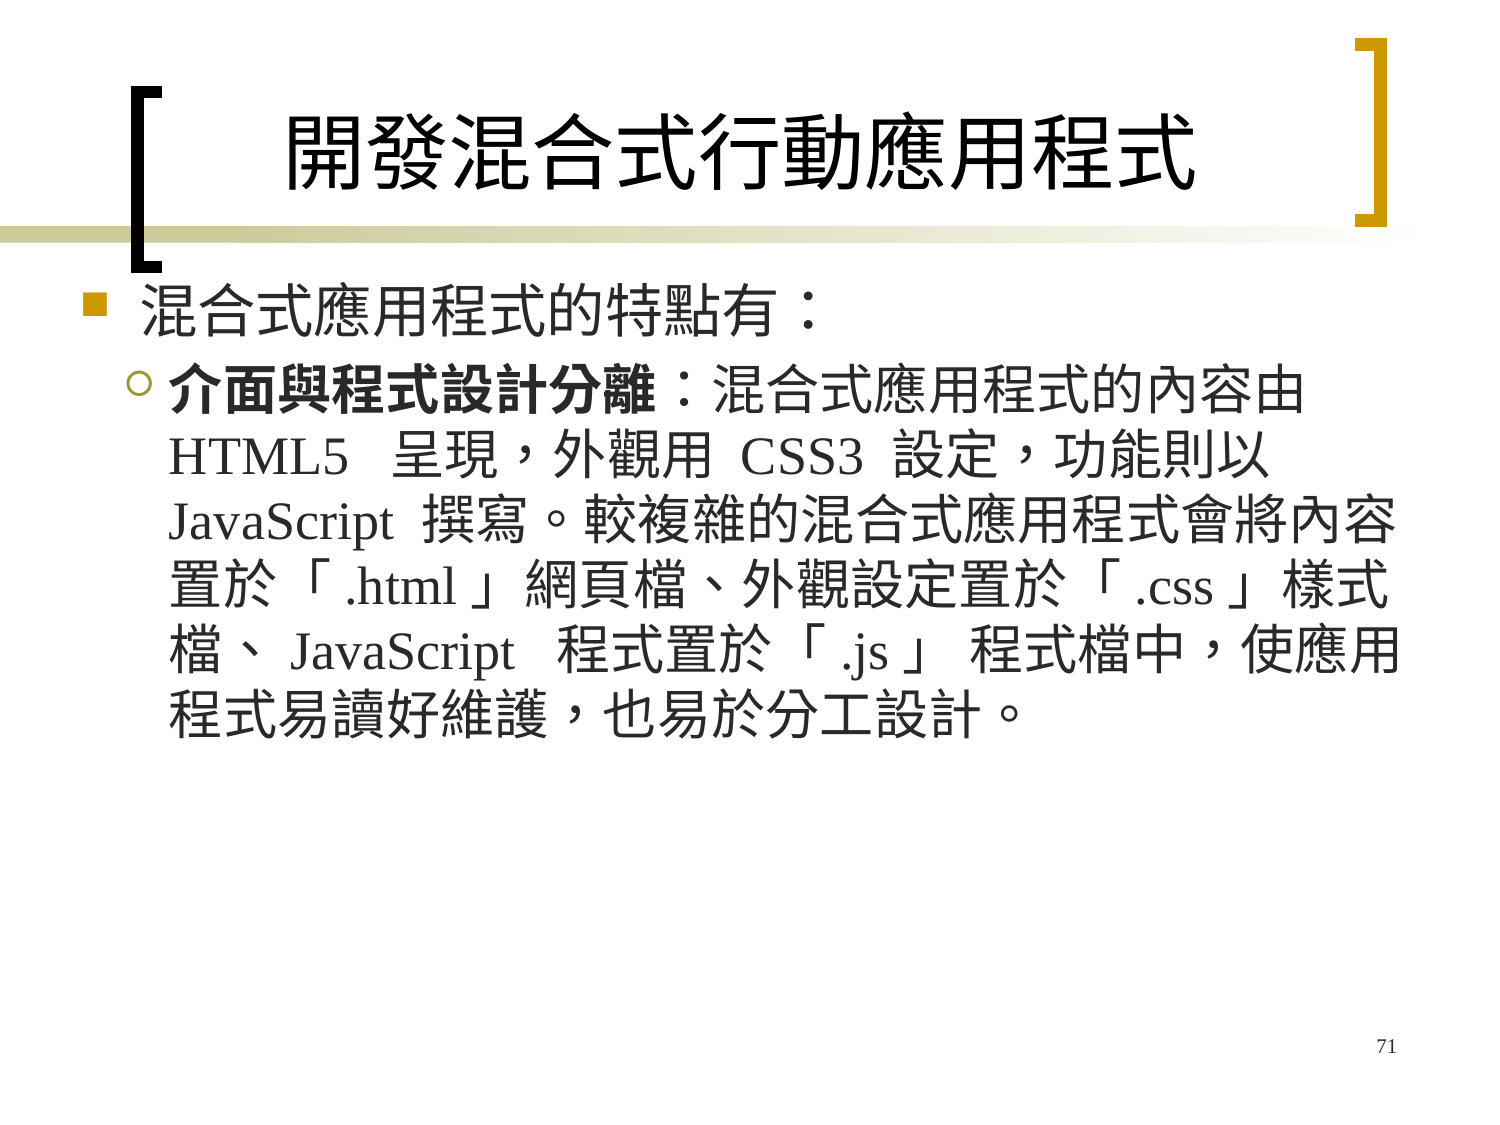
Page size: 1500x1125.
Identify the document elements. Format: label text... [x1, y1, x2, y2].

slide_number 71 [1099, 1024, 1413, 1101]
list 混合式應用程式的特點有： 介面與程式設計分離：混合式應用程式的內容由 HTML5 呈現，外觀用 CSS3 設定，功能則以 JavaScript 撰寫。較複雜的混合式應用程式會將內容置於「.html」網頁檔、外觀設定置於「.css」樣式檔、JavaScript 程式置於「.js」 程式檔中，使應用程式易讀好維護，也易於分工設計。 [64, 267, 1459, 1012]
title 開發混合式行動應用程式 [152, 15, 1328, 209]
